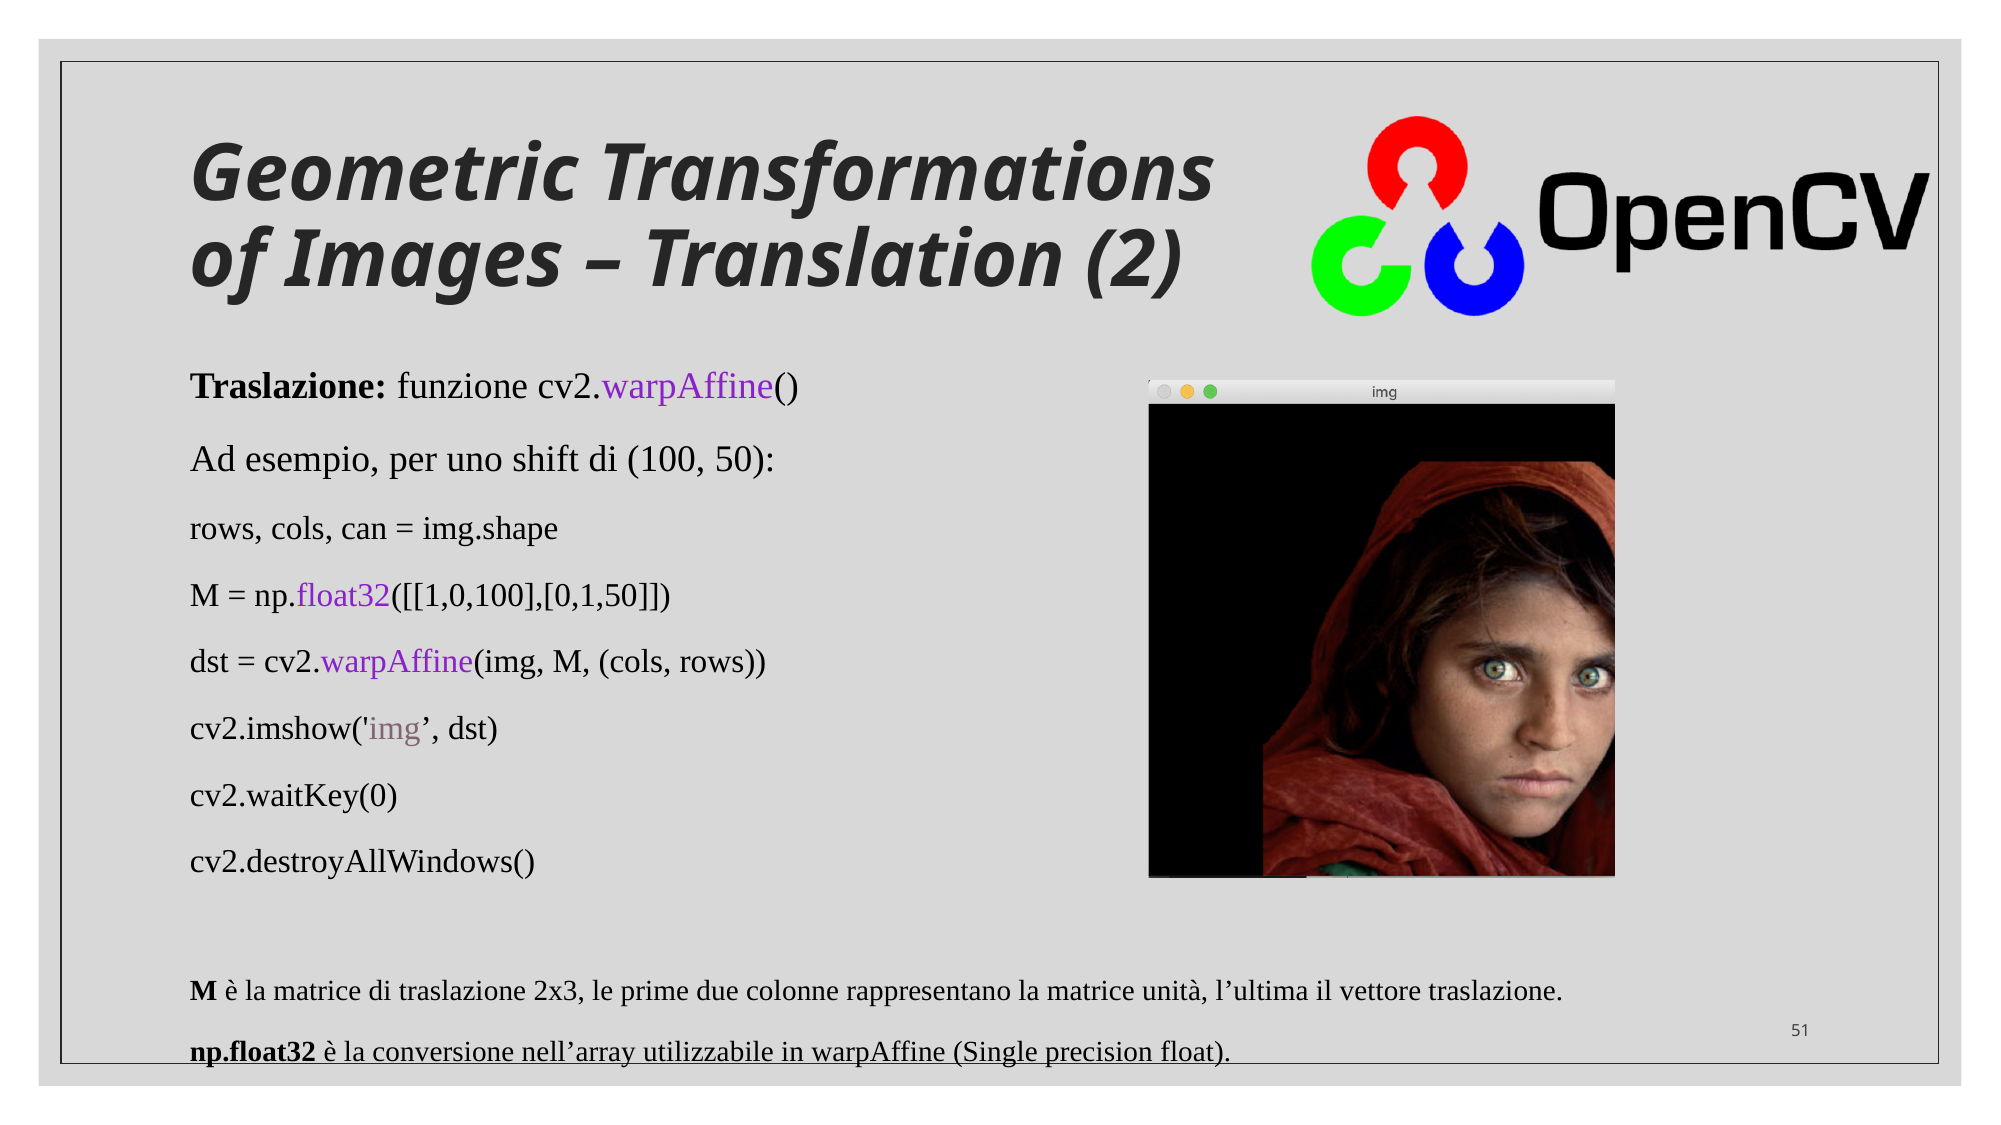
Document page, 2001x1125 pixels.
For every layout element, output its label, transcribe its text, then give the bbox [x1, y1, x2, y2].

list Traslazione: funzione cv2.warpAffine() Ad esempio, per uno shift di (100, 50): rows, cols, can = img.shape M = np.float32([[1,0,100],[0,1,50]]) dst = cv2.warpAffine(img, M, (cols, rows)) cv2.imshow('img’, dst) cv2.waitKey(0) cv2.destroyAllWindows() M è la matrice di traslazione 2x3, le prime due colonne rappresentano la matrice unità, l’ultima il vettore traslazione. np.float32 è la conversione nell’array utilizzabile in warpAffine (Single precision float). [174, 345, 1825, 1057]
slide_number 52 [1687, 990, 1825, 1050]
title Geometric Transformations of Images – Translation (2) [174, 105, 1825, 331]
picture [1310, 116, 1936, 320]
picture [1148, 379, 1615, 878]
